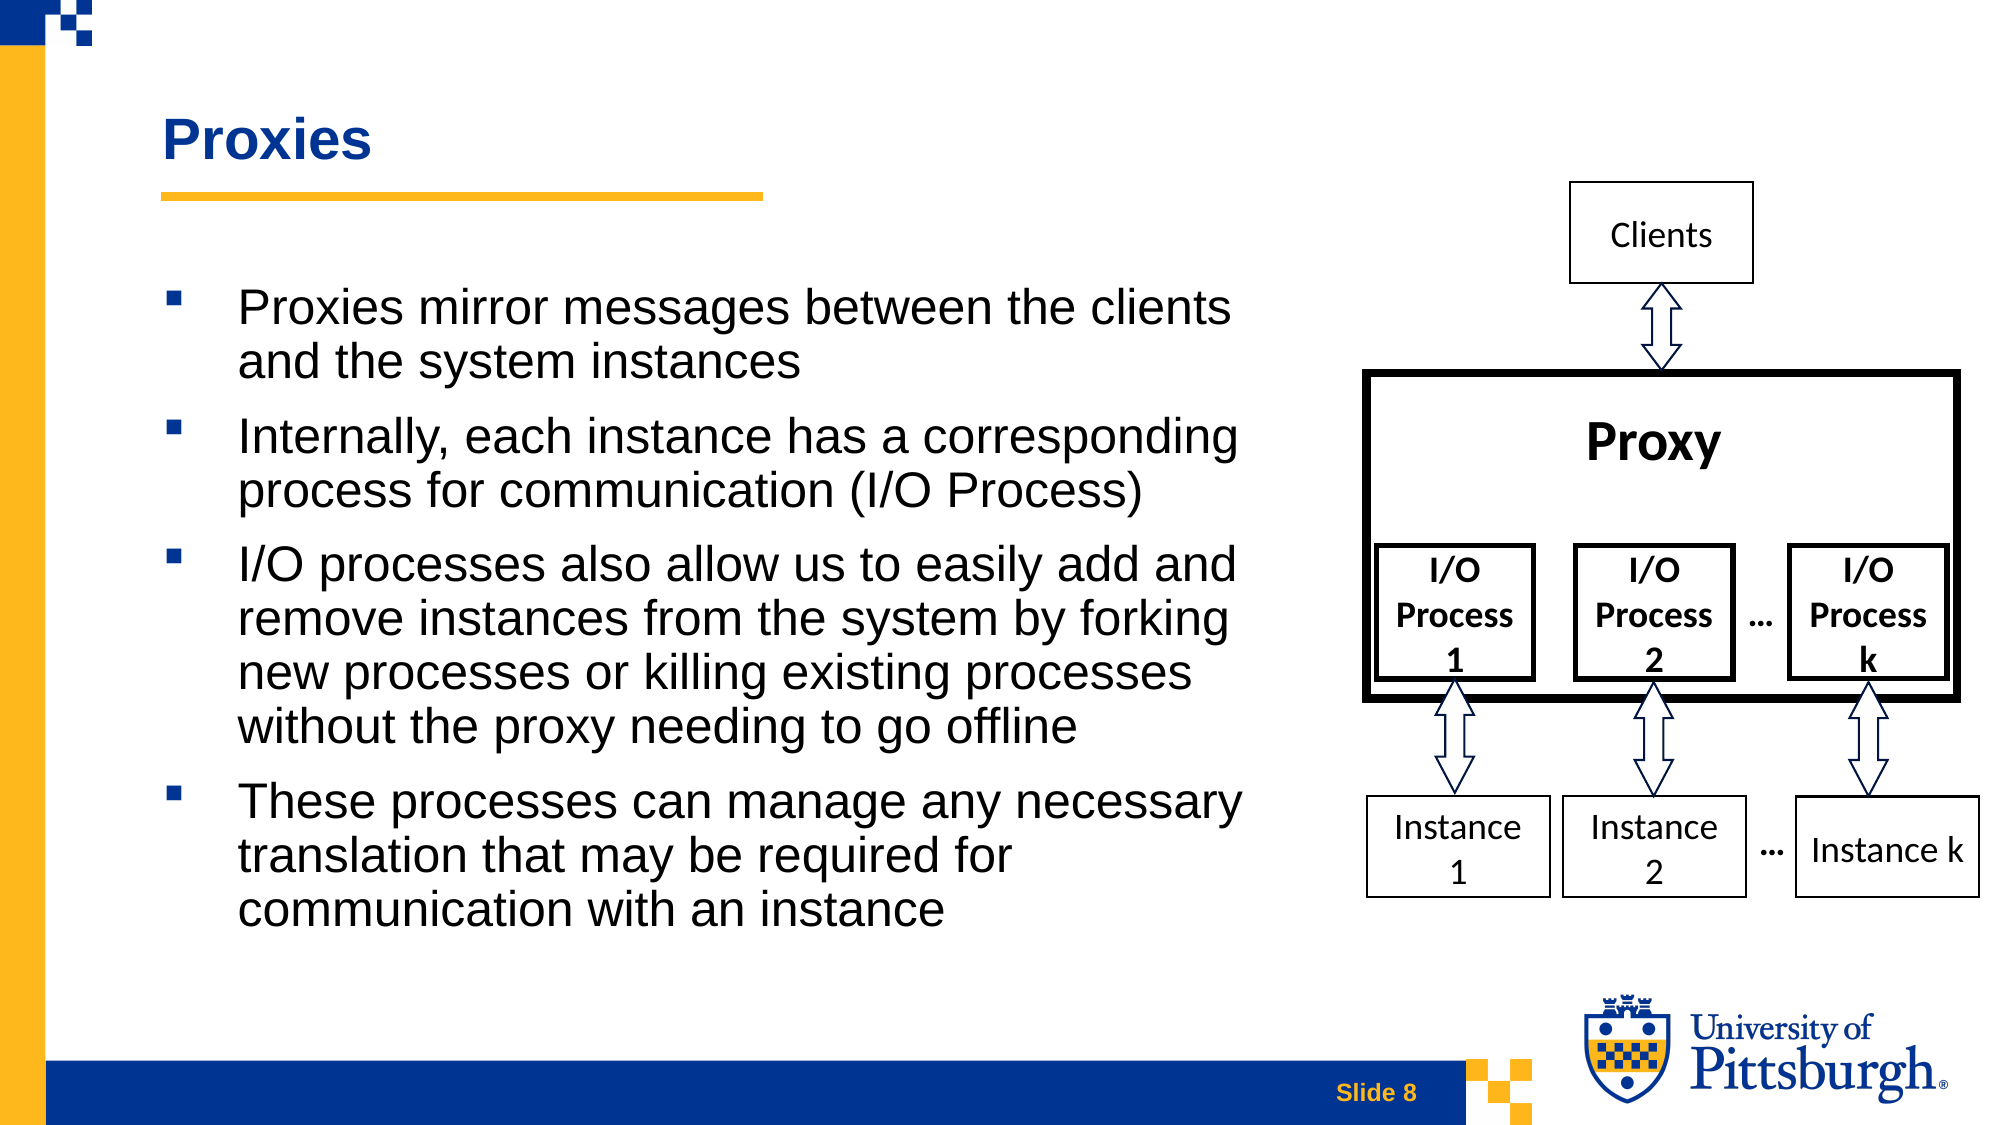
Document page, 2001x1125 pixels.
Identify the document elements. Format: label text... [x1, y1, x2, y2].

text_box [1847, 679, 1890, 799]
text_box [1640, 281, 1683, 372]
picture [46, 0, 92, 46]
text_box I/O Process 2 [1575, 545, 1734, 680]
text_box I/O Process k [1789, 544, 1948, 680]
text_box … [1744, 810, 1797, 871]
picture [1466, 1059, 1532, 1125]
text_box Instance 2 [1562, 795, 1747, 898]
list Proxies [162, 101, 1928, 219]
text_box [1366, 372, 1958, 700]
text_box Instance k [1795, 795, 1980, 898]
text_box Clients [1569, 181, 1754, 284]
text_box [1632, 679, 1675, 799]
text_box I/O Process 1 [1375, 545, 1534, 680]
slide_number Slide 8 [982, 1061, 1433, 1122]
text_box [1434, 676, 1476, 796]
text_box Proxy [1567, 395, 1741, 480]
text_box … [1733, 581, 1786, 642]
text_box Proxies mirror messages between the clients and the system instances Internally, each instance has a corresponding process for communication (I/O Process) I/O processes also allow us to easily add and remove instances from the system by forking new processes or killing existing processes without the proxy needing to go offline These processes can manage any necessary translation that may be required for communication with an instance [162, 273, 1302, 1024]
text_box Instance 1 [1366, 795, 1551, 898]
picture [1577, 991, 1955, 1109]
